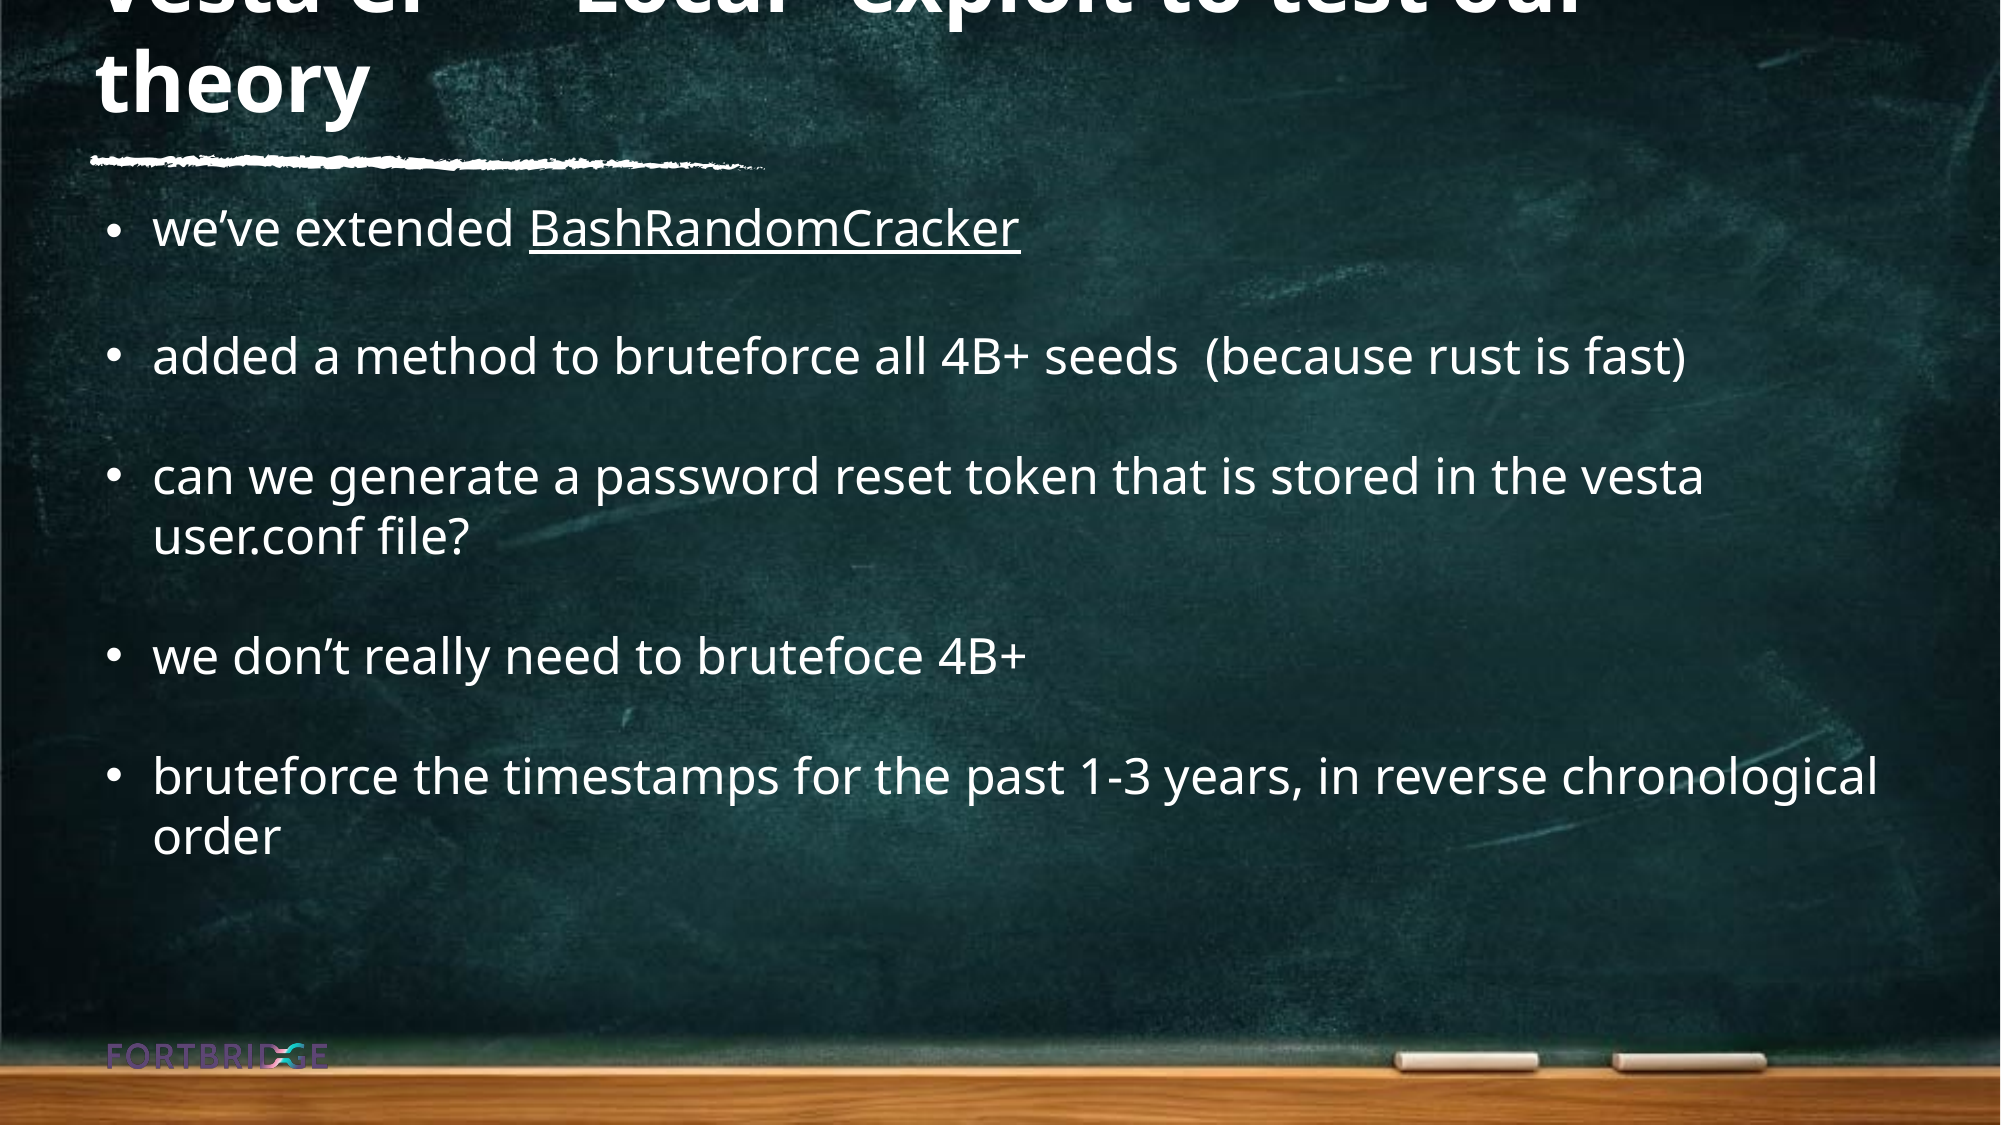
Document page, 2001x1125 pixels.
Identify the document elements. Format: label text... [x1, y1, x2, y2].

text_box we’ve extended BashRandomCracker added a method to bruteforce all 4B+ seeds (because rust is fast) can we generate a password reset token that is stored in the vesta user.conf file? we don’t really need to brutefoce 4B+ bruteforce the timestamps for the past 1-3 years, in reverse chronological order [90, 271, 1935, 932]
picture [0, 0, 2001, 1125]
text_box [65, 242, 1388, 979]
title Vesta CP – “Local” exploit to test our theory [79, 41, 1900, 137]
